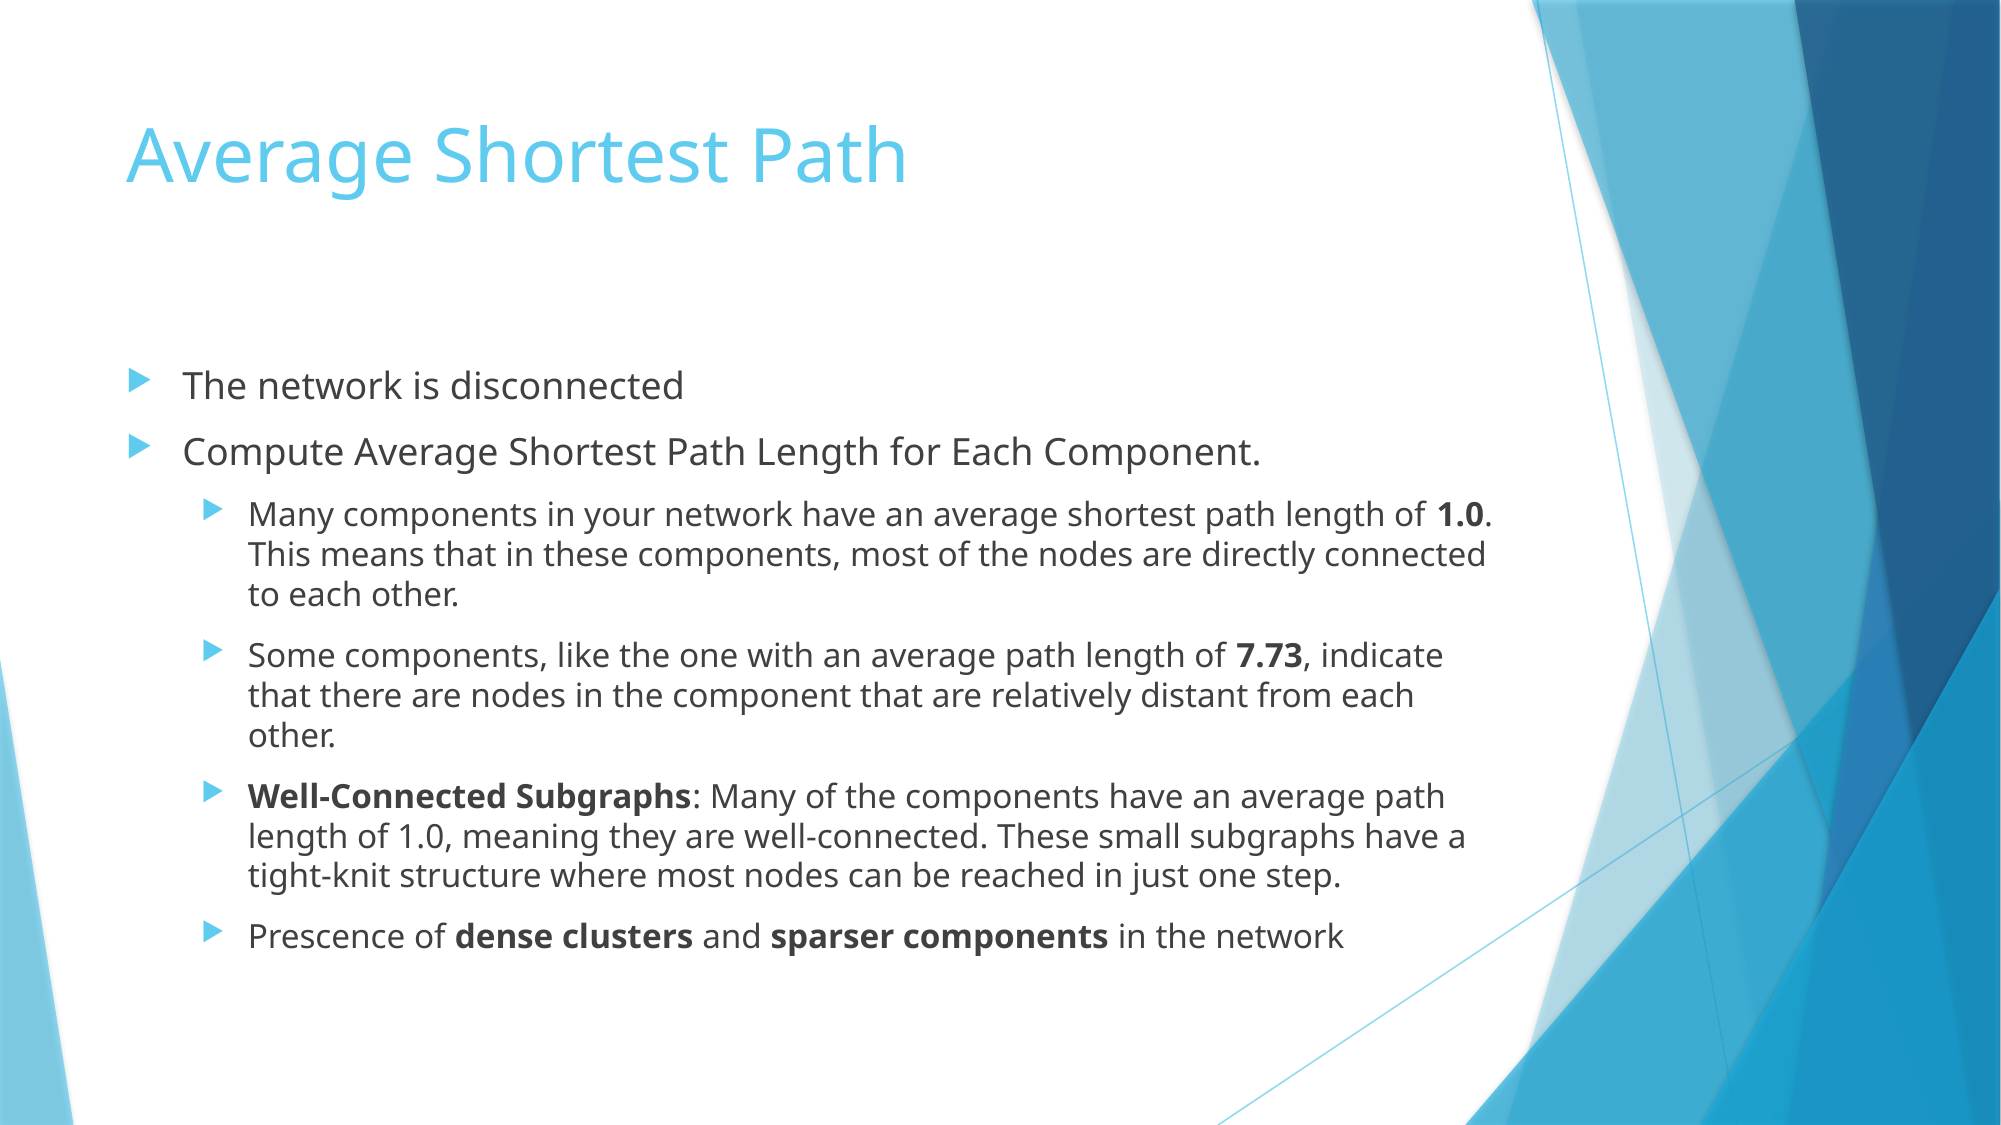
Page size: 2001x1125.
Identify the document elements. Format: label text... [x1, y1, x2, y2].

title Average Shortest Path [111, 99, 1522, 317]
list The network is disconnected Compute Average Shortest Path Length for Each Component. Many components in your network have an average shortest path length of 1.0. This means that in these components, most of the nodes are directly connected to each other. Some components, like the one with an average path length of 7.73, indicate that there are nodes in the component that are relatively distant from each other. Well-Connected Subgraphs: Many of the components have an average path length of 1.0, meaning they are well-connected. These small subgraphs have a tight-knit structure where most nodes can be reached in just one step. Prescence of dense clusters and sparser components in the network [111, 354, 1522, 992]
